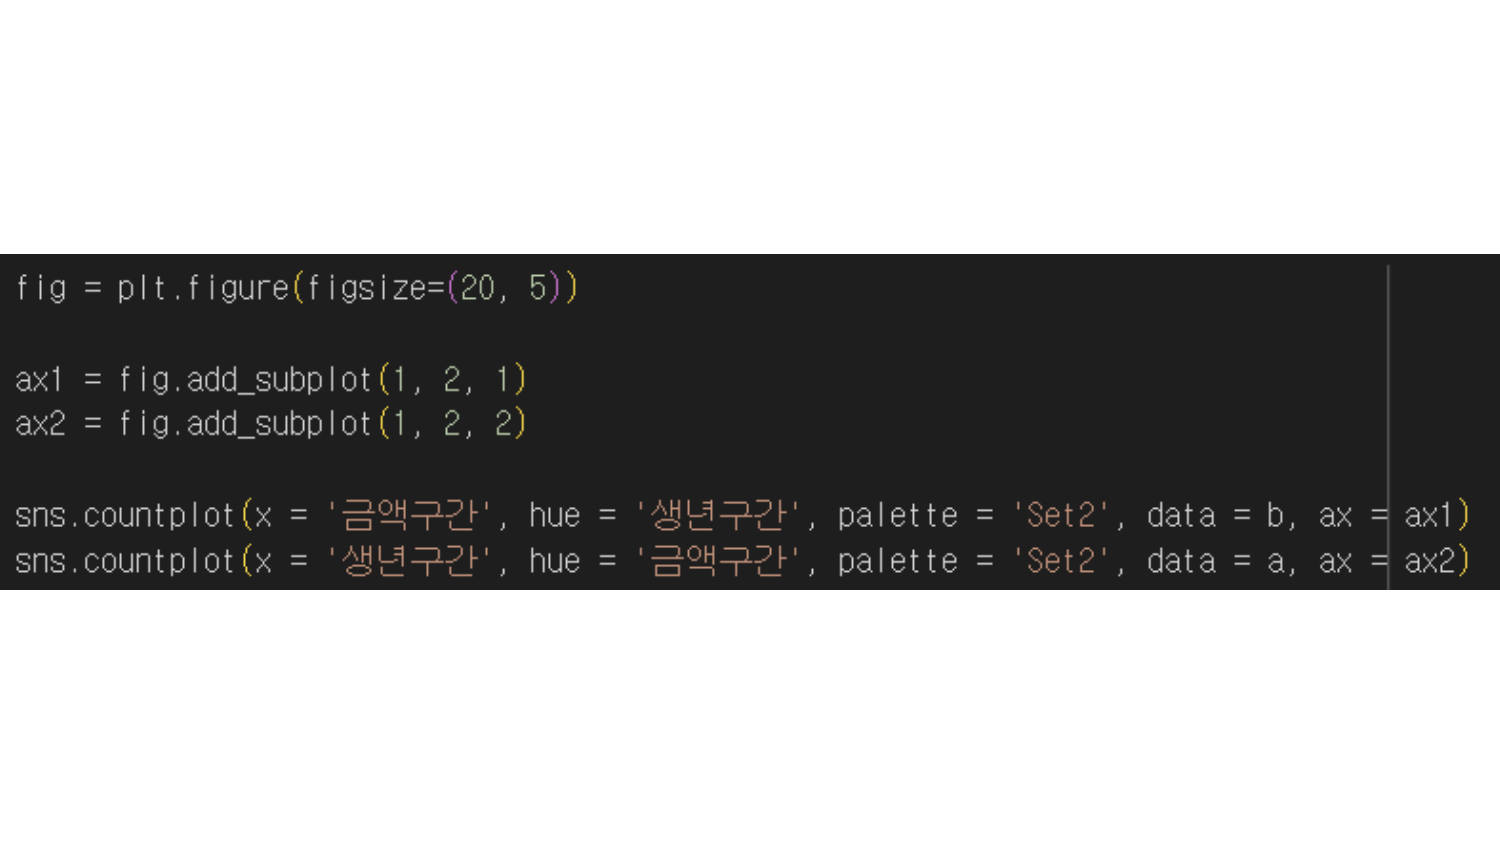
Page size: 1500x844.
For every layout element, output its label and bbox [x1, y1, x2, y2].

picture [0, 253, 1500, 590]
